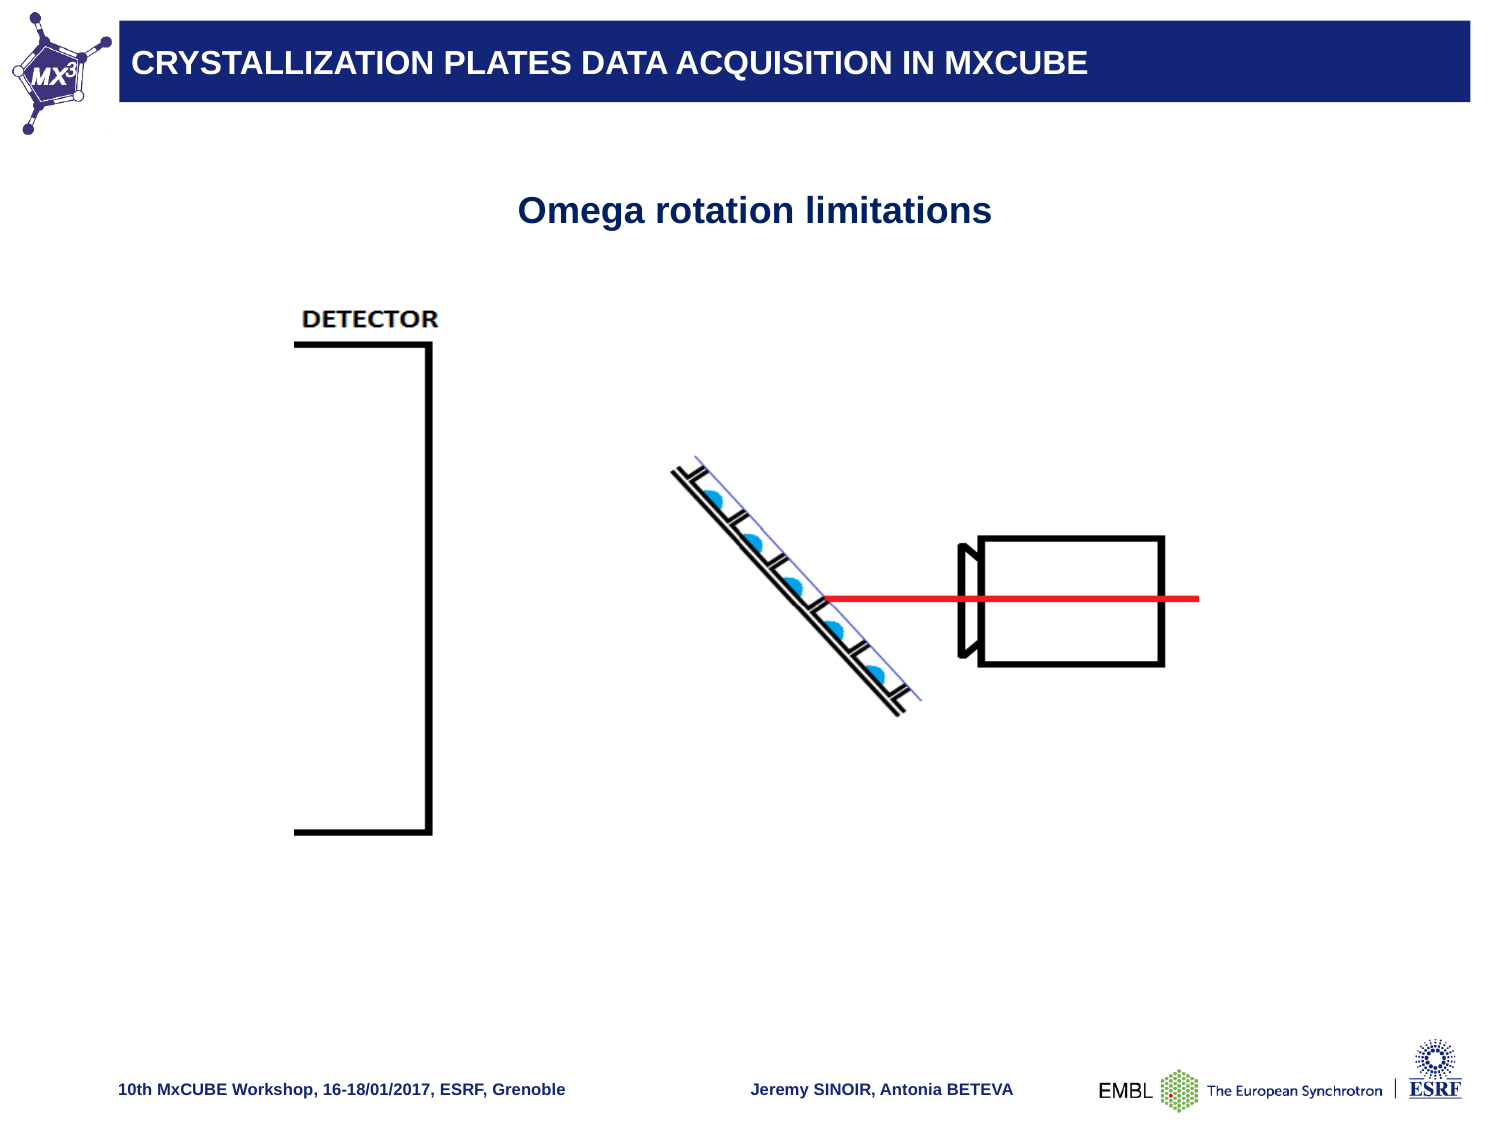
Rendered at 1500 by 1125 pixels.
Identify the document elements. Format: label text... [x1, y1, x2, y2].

title Crystallization plates data acquisition in mxcube [119, 20, 1471, 103]
picture [1098, 1018, 1500, 1125]
footer 10th MxCUBE Workshop, 16-18/01/2017, ESRF, Grenoble Jeremy SINOIR, Antonia BETEVA [118, 1063, 1122, 1099]
picture [12, 12, 112, 135]
list Omega rotation limitations [64, 125, 1417, 1012]
picture [294, 271, 1199, 981]
